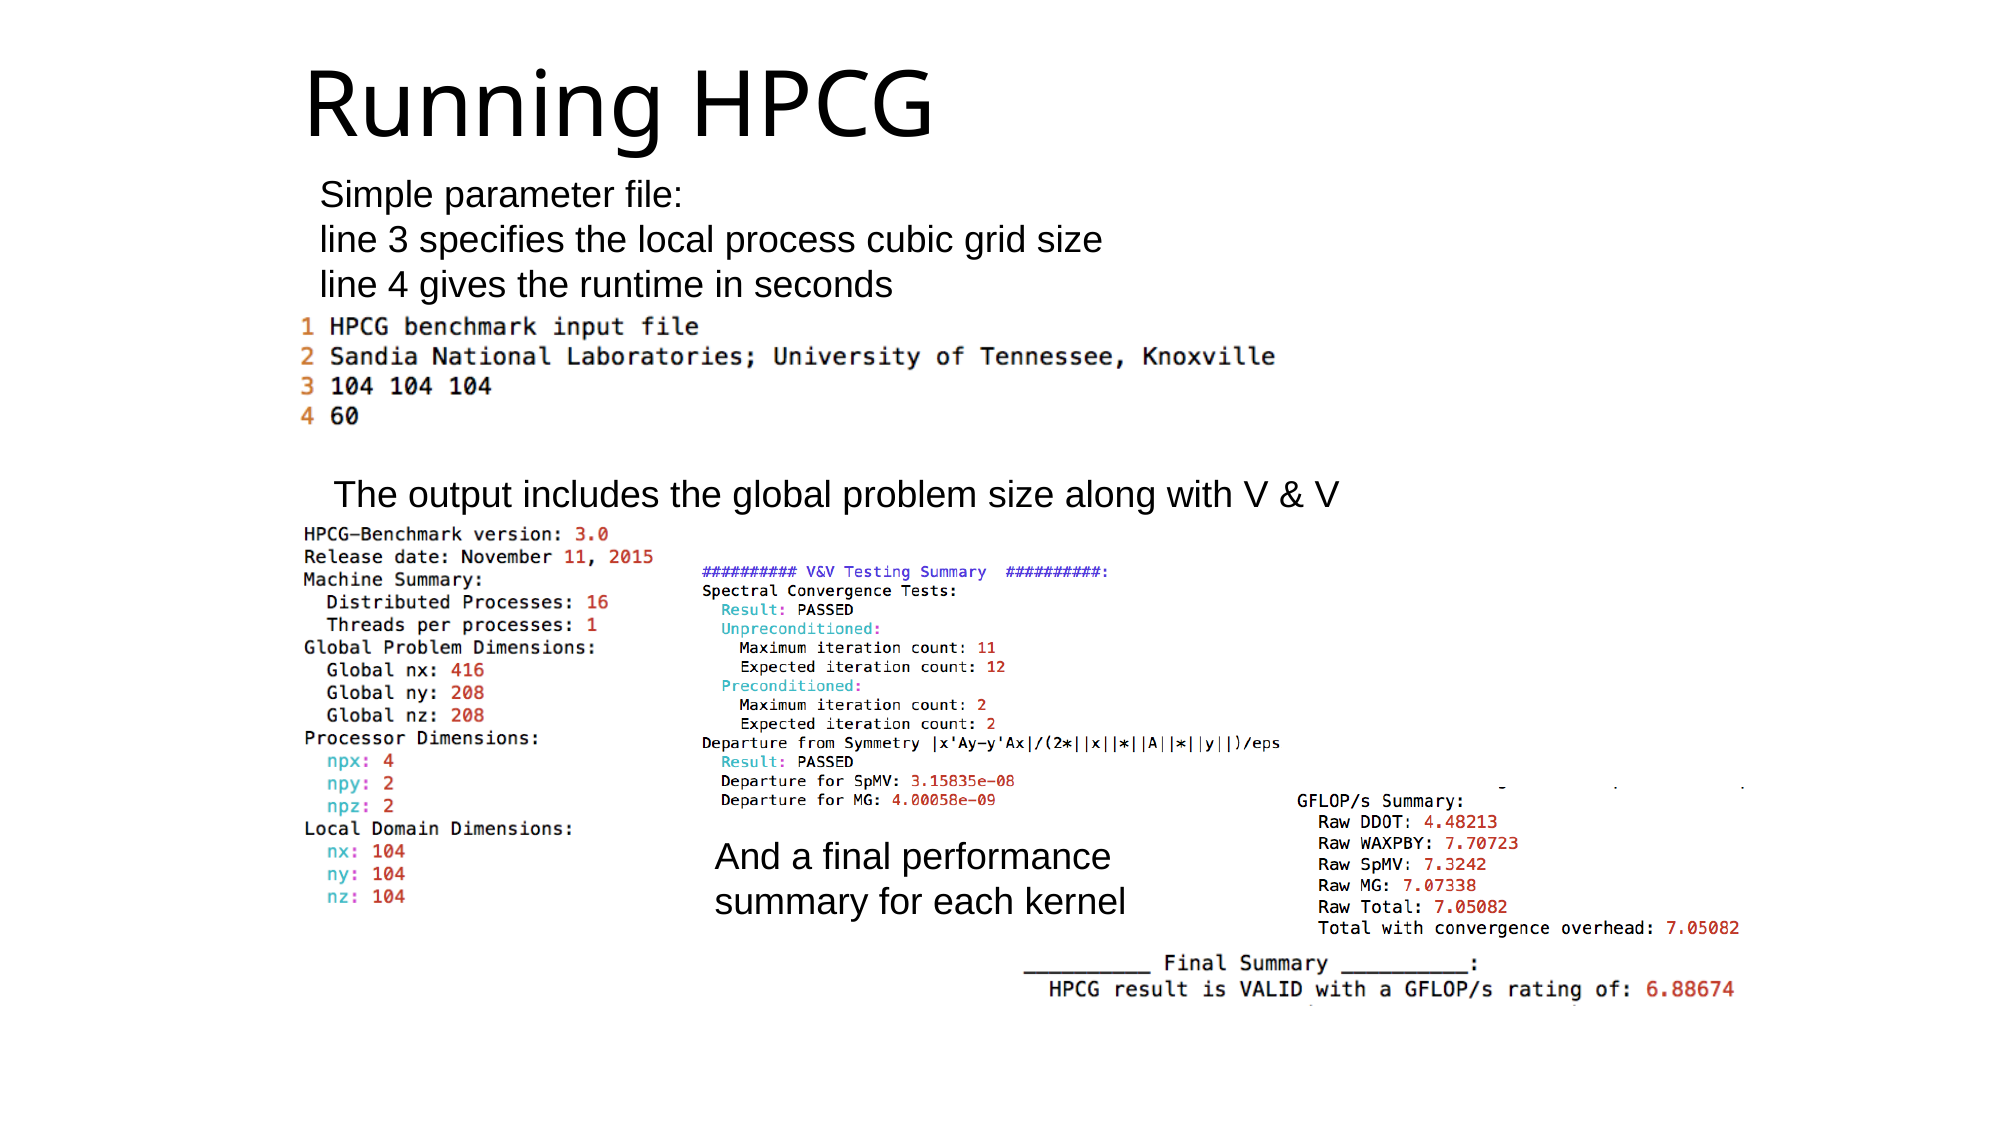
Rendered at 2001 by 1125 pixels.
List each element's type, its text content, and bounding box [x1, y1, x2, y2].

text_box The output includes the global problem size along with V & V [318, 462, 1356, 523]
picture [299, 524, 694, 908]
picture [1293, 787, 1750, 941]
picture [1018, 949, 1751, 1006]
text_box And a final performance summary for each kernel [699, 824, 1288, 930]
title Running HPCG [287, 12, 1663, 200]
text_box Simple parameter file: line 3 specifies the local process cubic grid size line 4 gives the runtime in seconds [304, 162, 1119, 312]
picture [699, 562, 1282, 811]
picture [287, 312, 1296, 434]
